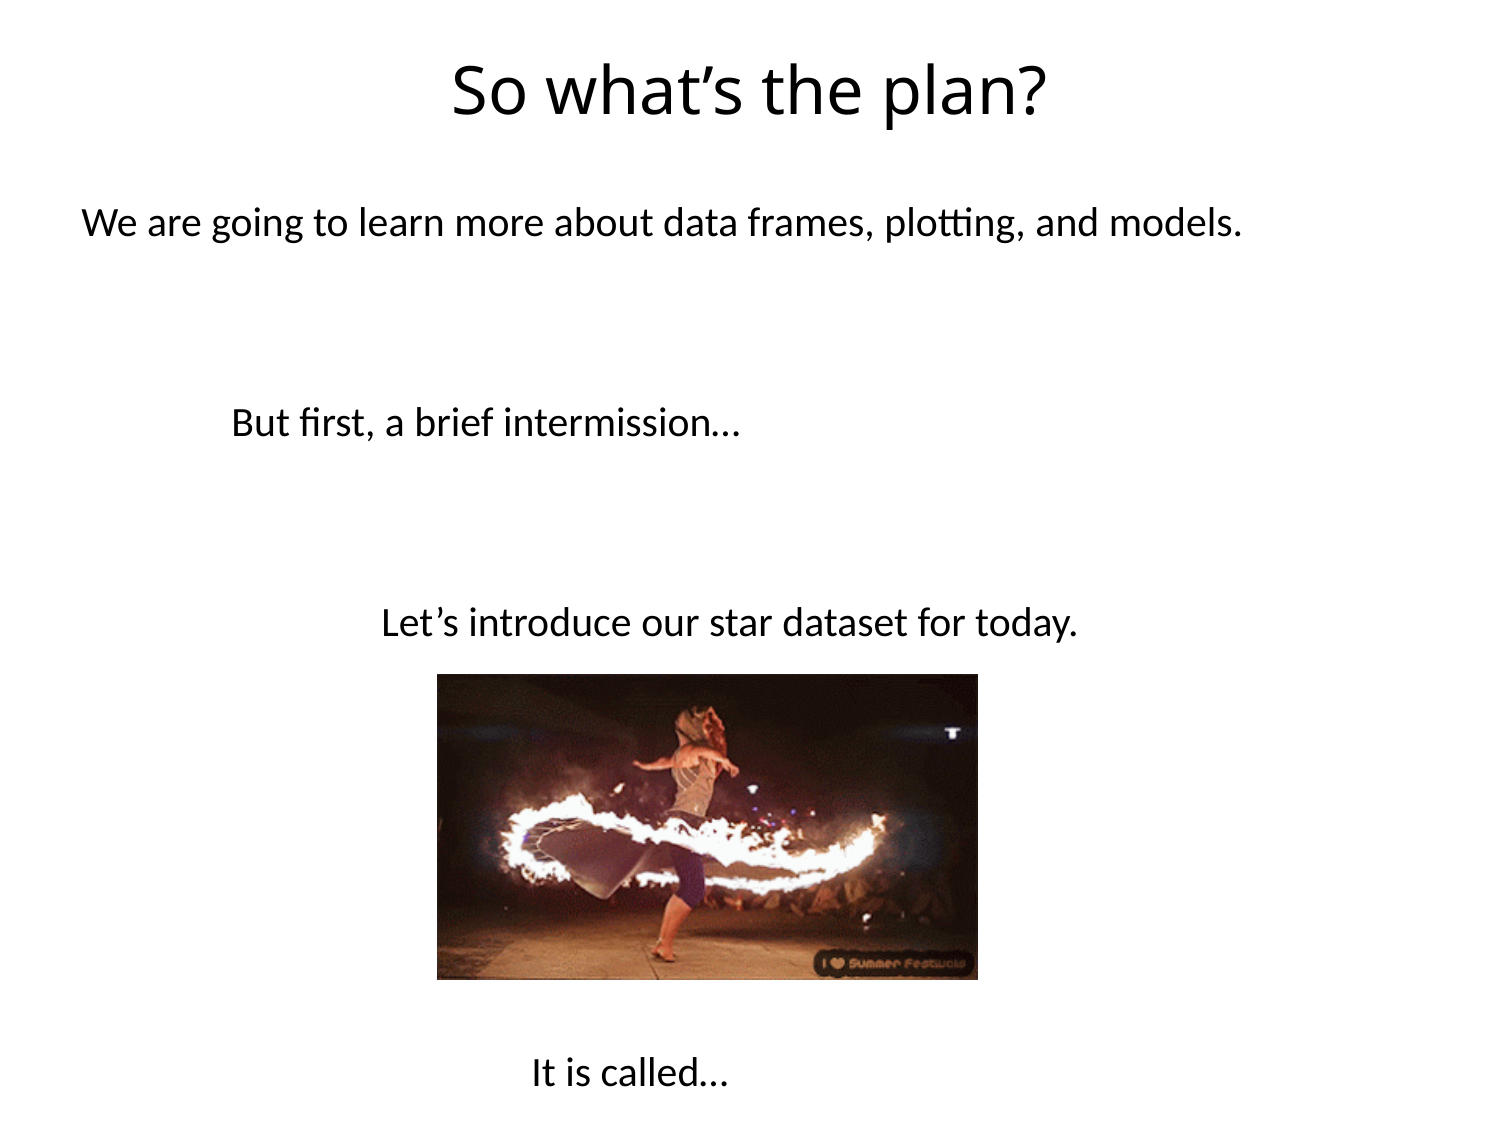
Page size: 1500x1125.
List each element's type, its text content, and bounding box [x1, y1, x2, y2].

text_box We are going to learn more about data frames, plotting, and models. But first, a brief intermission… Let’s introduce our star dataset for today. It is called… [66, 187, 1259, 1125]
picture [437, 674, 978, 980]
text_box So what’s the plan? [103, 0, 1397, 188]
